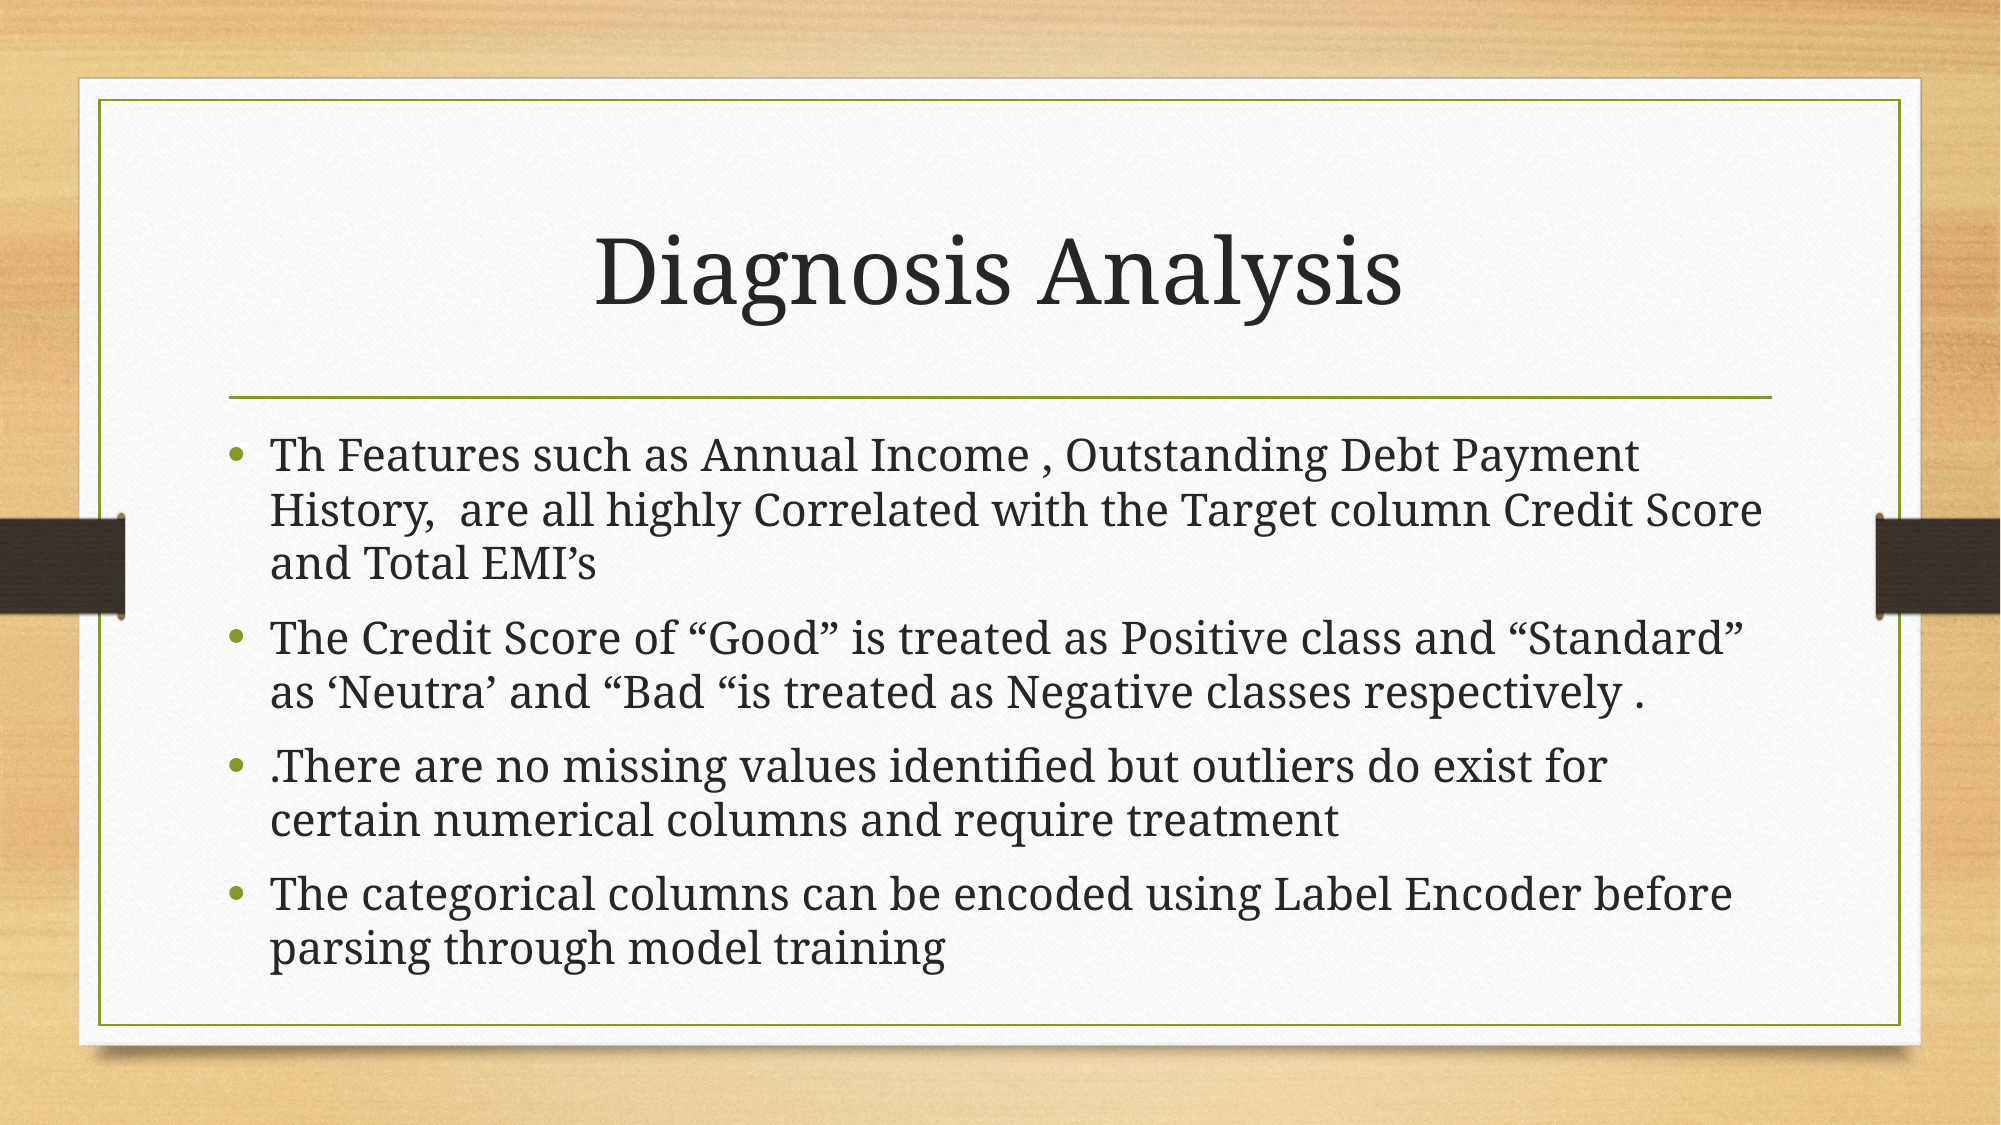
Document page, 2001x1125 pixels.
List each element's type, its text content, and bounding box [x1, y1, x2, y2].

picture [0, 0, 2001, 1125]
title Diagnosis Analysis [212, 161, 1788, 375]
list Th Features such as Annual Income , Outstanding Debt Payment History, are all highly Correlated with the Target column Credit Score and Total EMI’s The Credit Score of “Good” is treated as Positive class and “Standard” as ‘Neutra’ and “Bad “is treated as Negative classes respectively . .There are no missing values identified but outliers do exist for certain numerical columns and require treatment The categorical columns can be encoded using Label Encoder before parsing through model training [212, 419, 1788, 1017]
